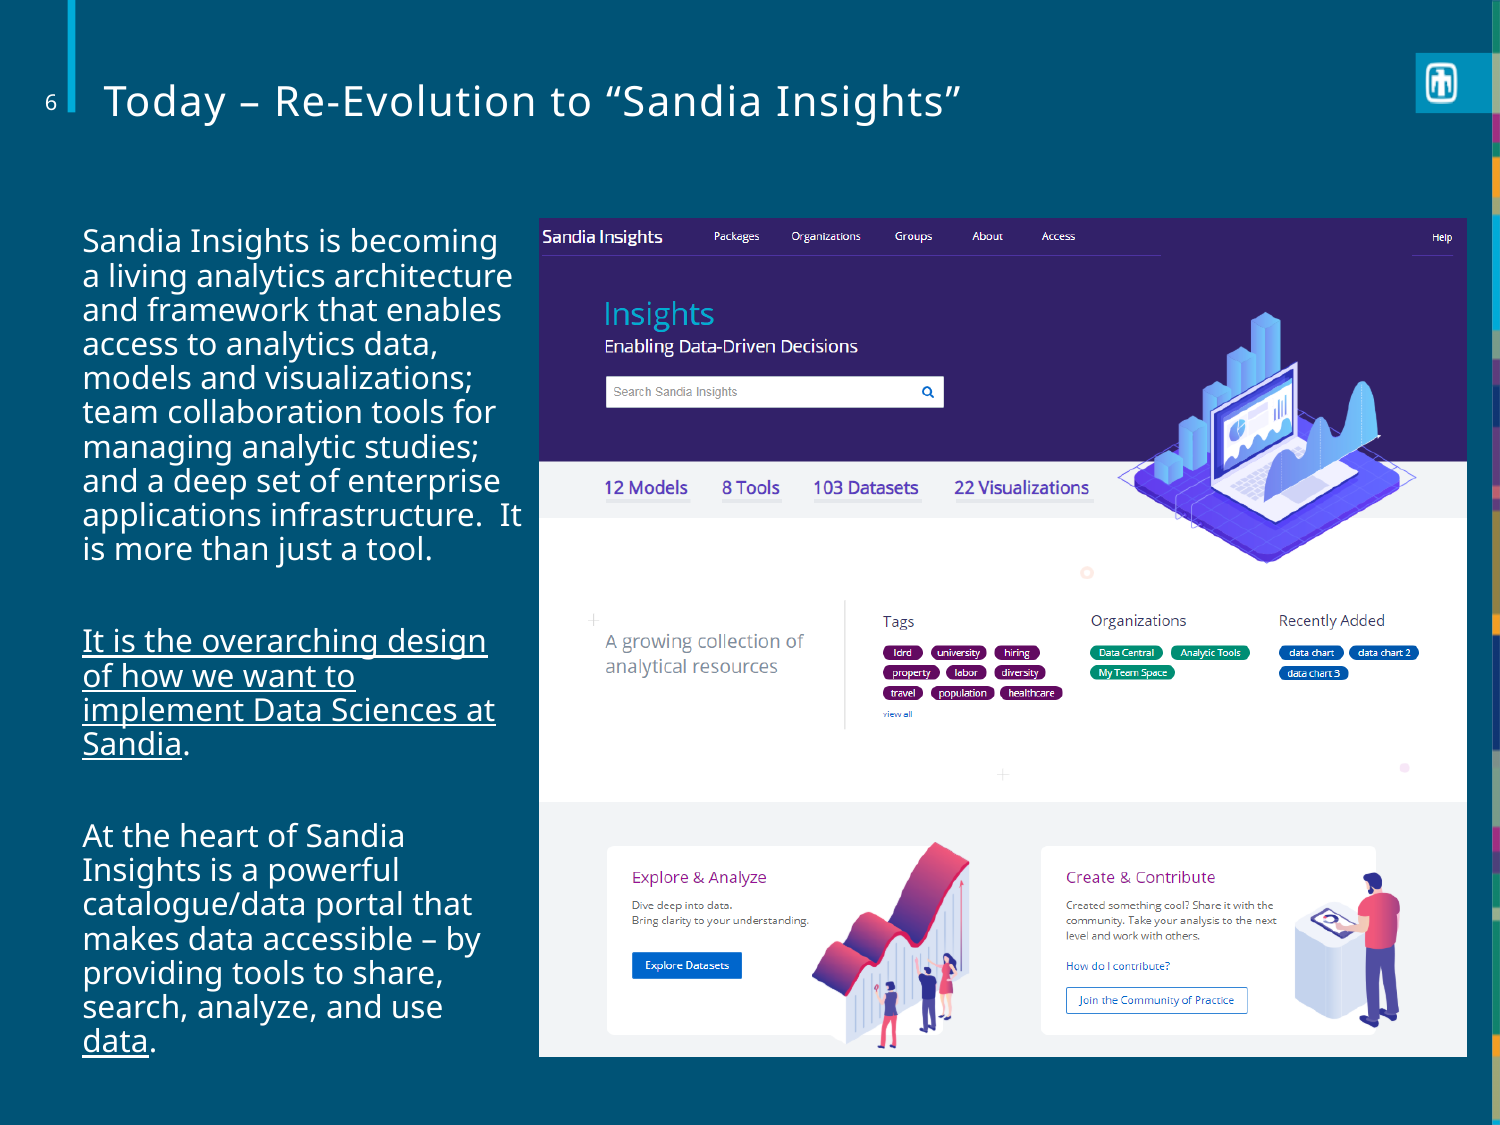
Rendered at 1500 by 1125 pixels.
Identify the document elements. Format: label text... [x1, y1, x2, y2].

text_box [538, 217, 1467, 1057]
picture [1493, 1, 1500, 215]
list Sandia Insights is becoming a living analytics architecture and framework that enables access to analytics data, models and visualizations; team collaboration tools for managing analytic studies; and a deep set of enterprise applications infrastructure. It is more than just a tool. It is the overarching design of how we want to implement Data Sciences at Sandia. At the heart of Sandia Insights is a powerful catalogue/data portal that makes data accessible – by providing tools to share, search, analyze, and use data. [72, 218, 524, 1075]
picture [1426, 63, 1457, 103]
title Today – Re-Evolution to “Sandia Insights” [88, 39, 1327, 133]
slide_number 6 [7, 73, 73, 133]
picture [1493, 330, 1500, 1120]
